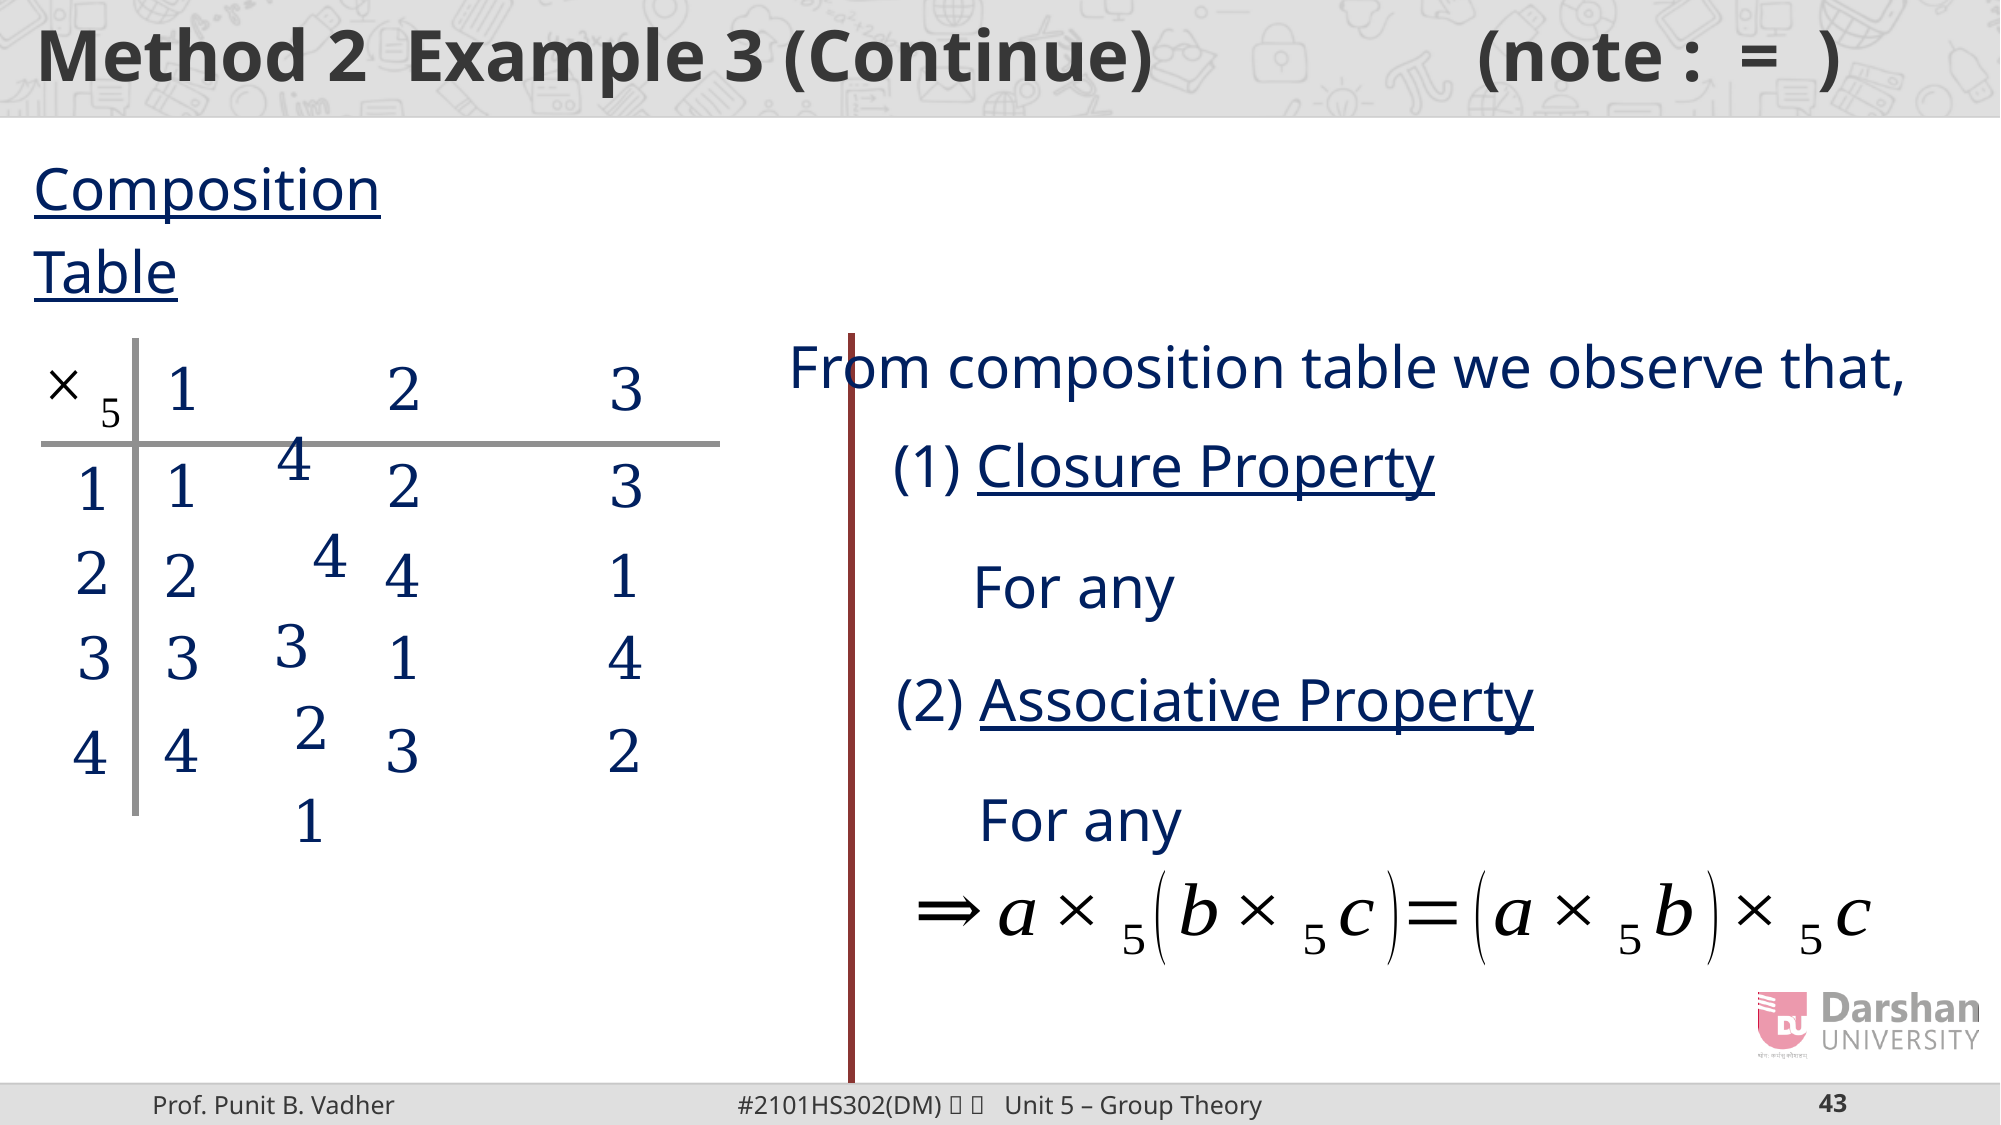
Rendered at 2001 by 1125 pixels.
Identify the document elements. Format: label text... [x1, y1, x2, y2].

text_box 2 4 1 3 [148, 531, 726, 687]
text_box 1 [136, 445, 144, 530]
text_box 4 3 2 1 [148, 707, 712, 862]
text_box 4 [58, 708, 135, 794]
text_box From composition table we observe that, [774, 322, 1938, 408]
text_box 1 2 3 4 [150, 344, 725, 500]
text_box 2 [59, 529, 135, 614]
text_box (1) Closure Property [878, 421, 1811, 507]
text_box Composition Table [18, 130, 510, 227]
text_box 1 [61, 445, 135, 530]
text_box 3 [61, 614, 135, 699]
text_box (2) Associative Property [881, 656, 1814, 741]
text_box 2 [136, 530, 143, 614]
text_box 4 [136, 708, 141, 794]
text_box 3 1 4 2 [149, 613, 713, 769]
text_box solution [1758, 992, 1979, 1059]
text_box 3 [136, 613, 145, 699]
text_box 1 2 3 4 [149, 445, 698, 531]
